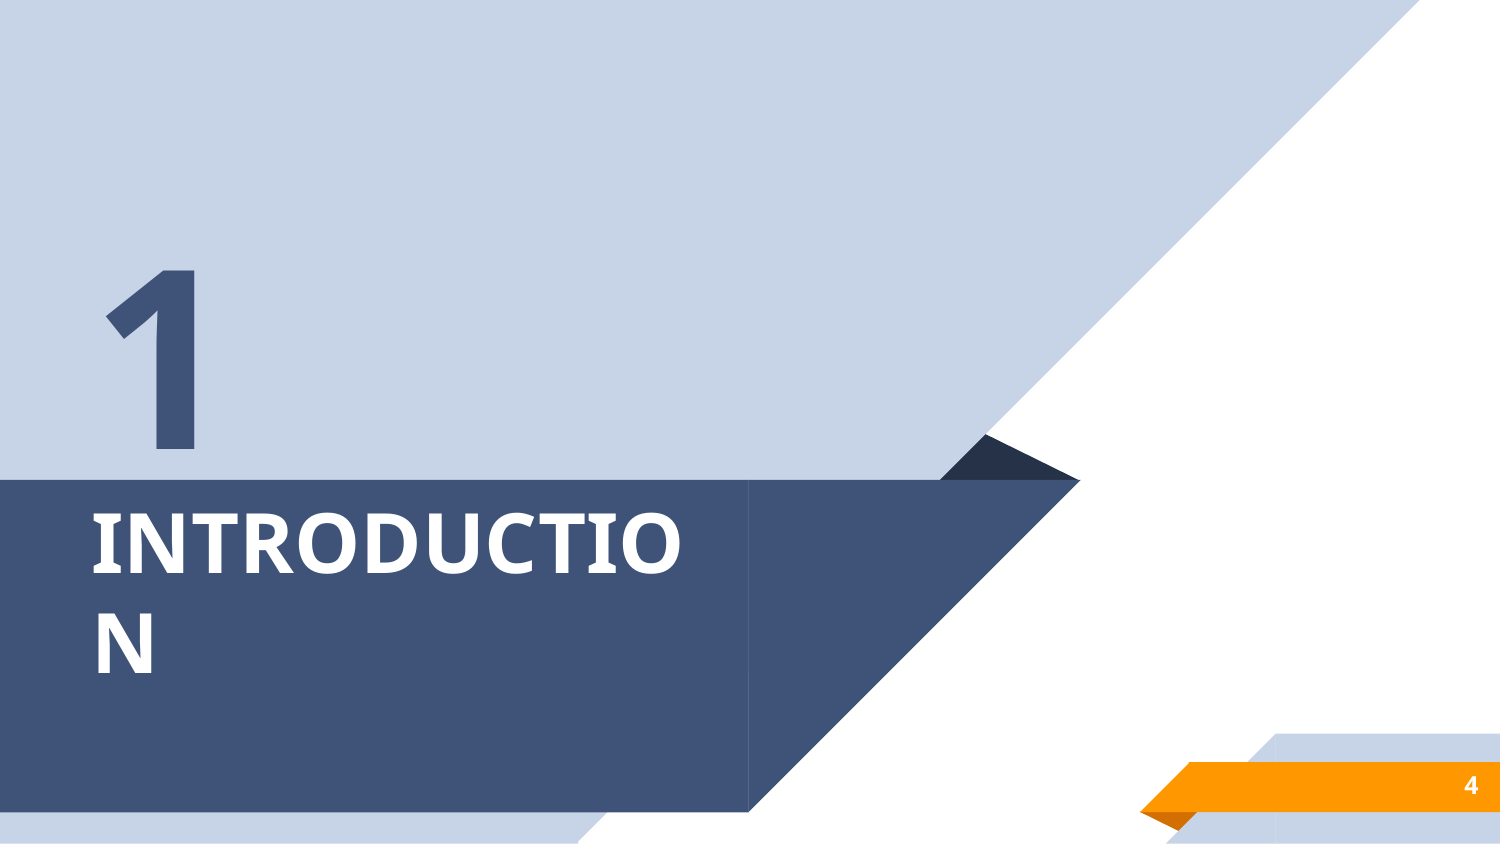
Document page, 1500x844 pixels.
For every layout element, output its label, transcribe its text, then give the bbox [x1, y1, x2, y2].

slide_number 4 [1249, 760, 1494, 813]
text_box 1 [76, 0, 434, 515]
title INTRODUCTION [76, 514, 748, 705]
